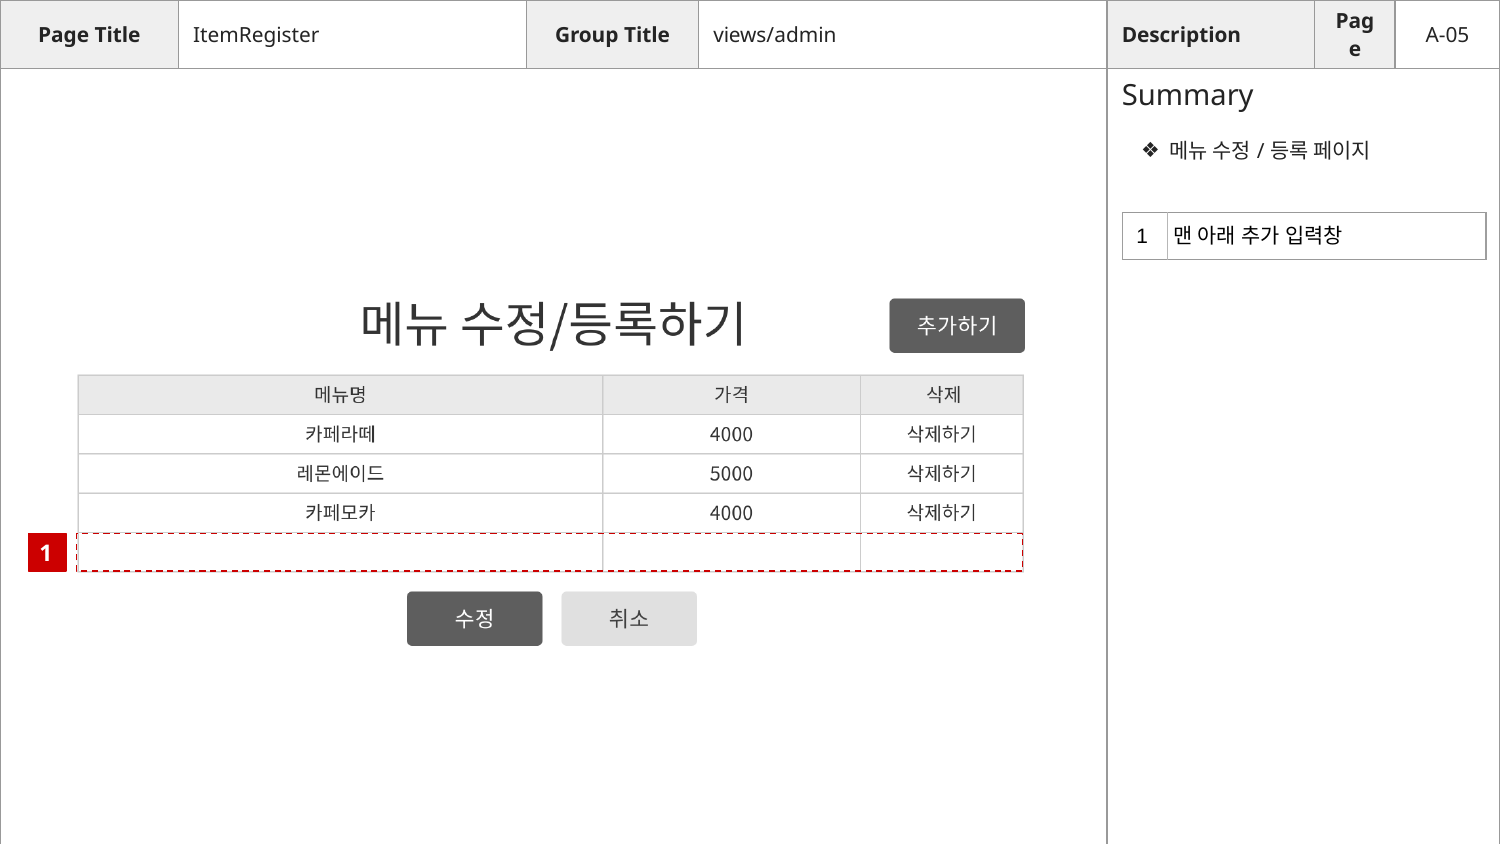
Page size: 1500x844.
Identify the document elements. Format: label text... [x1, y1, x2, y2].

table_header 1 [1123, 213, 1167, 259]
table_cell Summary 메뉴 수정/등록 페이지 [1108, 69, 1499, 844]
table_cell [1, 69, 1106, 844]
table_header 맨 아래 추가 입력창 [1168, 213, 1485, 259]
table_header Group Title [527, 1, 698, 68]
picture [46, 256, 1062, 704]
table_header Page Title [1, 1, 178, 68]
table_header views/admin [699, 1, 1106, 68]
table_header A-05 [1396, 1, 1499, 68]
text_box 1 [28, 533, 41, 572]
table_header ItemRegister [179, 1, 526, 68]
table_header Page [1315, 1, 1394, 68]
table_header Description [1108, 1, 1314, 68]
